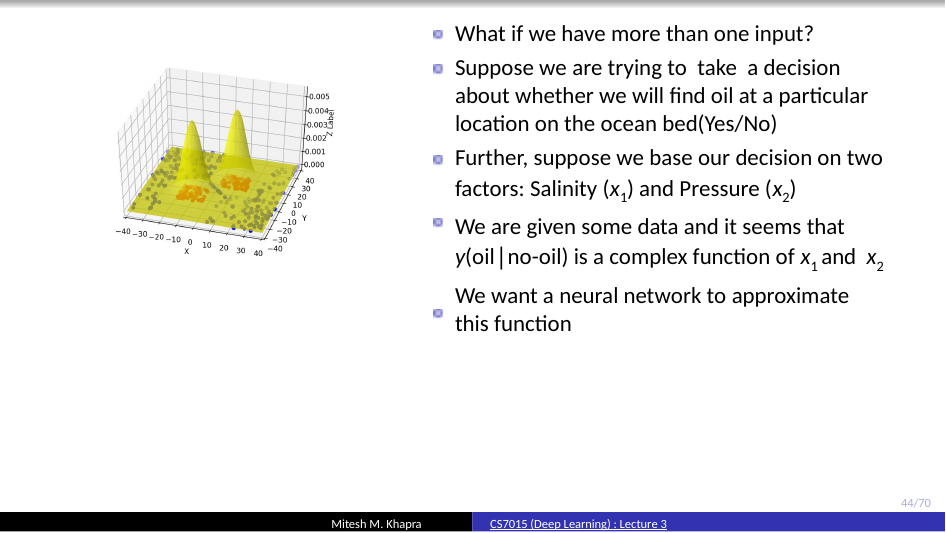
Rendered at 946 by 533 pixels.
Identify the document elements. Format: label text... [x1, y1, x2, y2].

picture [432, 309, 444, 321]
picture [0, 0, 945, 8]
picture [116, 66, 335, 256]
slide_number ‹#›/70 [894, 493, 946, 511]
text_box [0, 511, 946, 532]
picture [432, 64, 444, 76]
picture [432, 155, 444, 167]
text_box What if we have more than one input? Suppose we are trying to take a decision about whether we will find oil at a particular location on the ocean bed(Yes/No) Further, suppose we base our decision on two factors: Salinity (x1) and Pressure (x2) We are given some data and it seems that y(oil|no-oil) is a complex function of x1 and x2 We want a neural network to approximate this function [444, 9, 916, 336]
picture [432, 218, 444, 230]
picture [432, 30, 444, 42]
